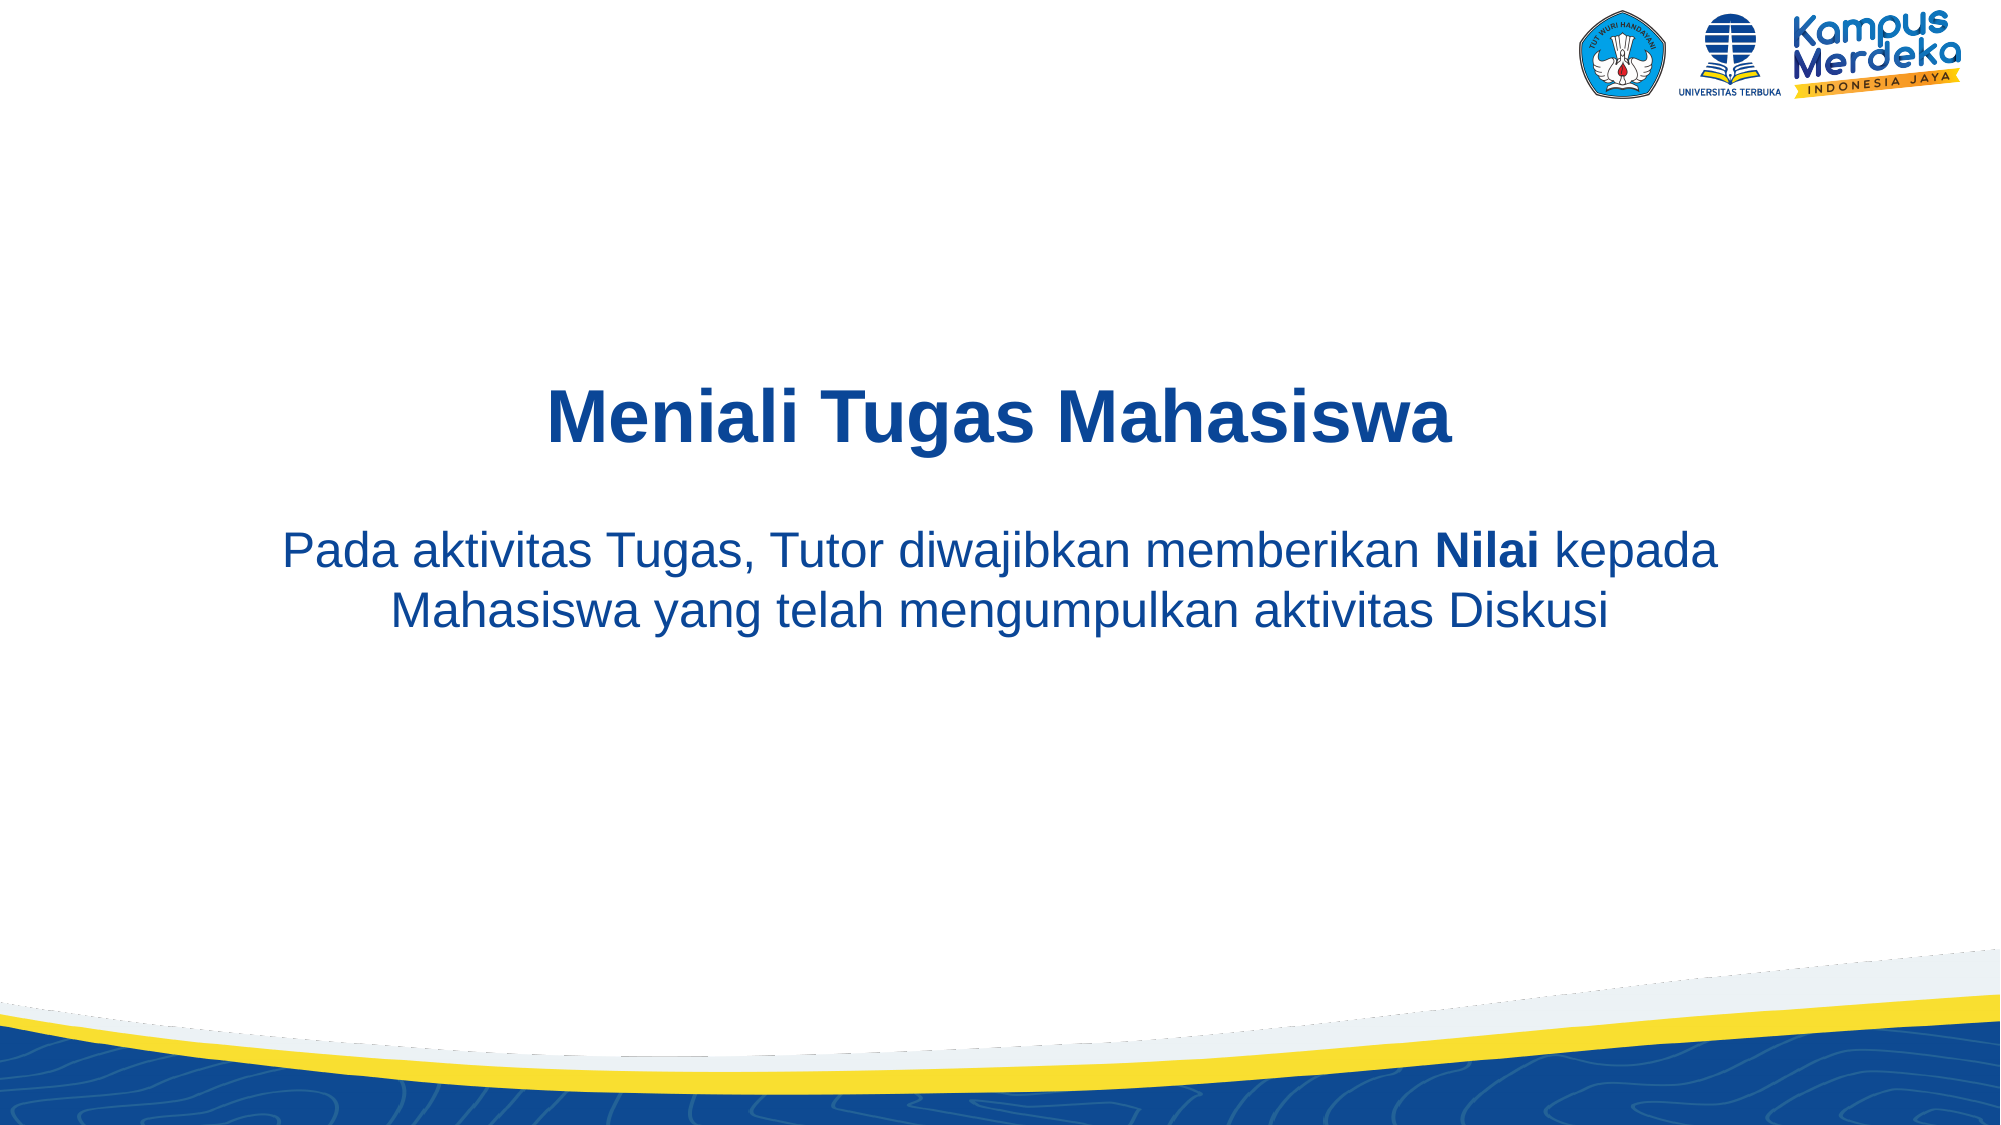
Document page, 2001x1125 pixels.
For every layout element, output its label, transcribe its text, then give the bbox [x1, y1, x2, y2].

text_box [1579, 10, 1961, 99]
picture [0, 940, 2000, 1125]
text_box Meniali Tugas Mahasiswa [215, 360, 1785, 466]
text_box Pada aktivitas Tugas, Tutor diwajibkan memberikan Nilai kepada Mahasiswa yang telah mengumpulkan aktivitas Diskusi [172, 510, 1828, 646]
